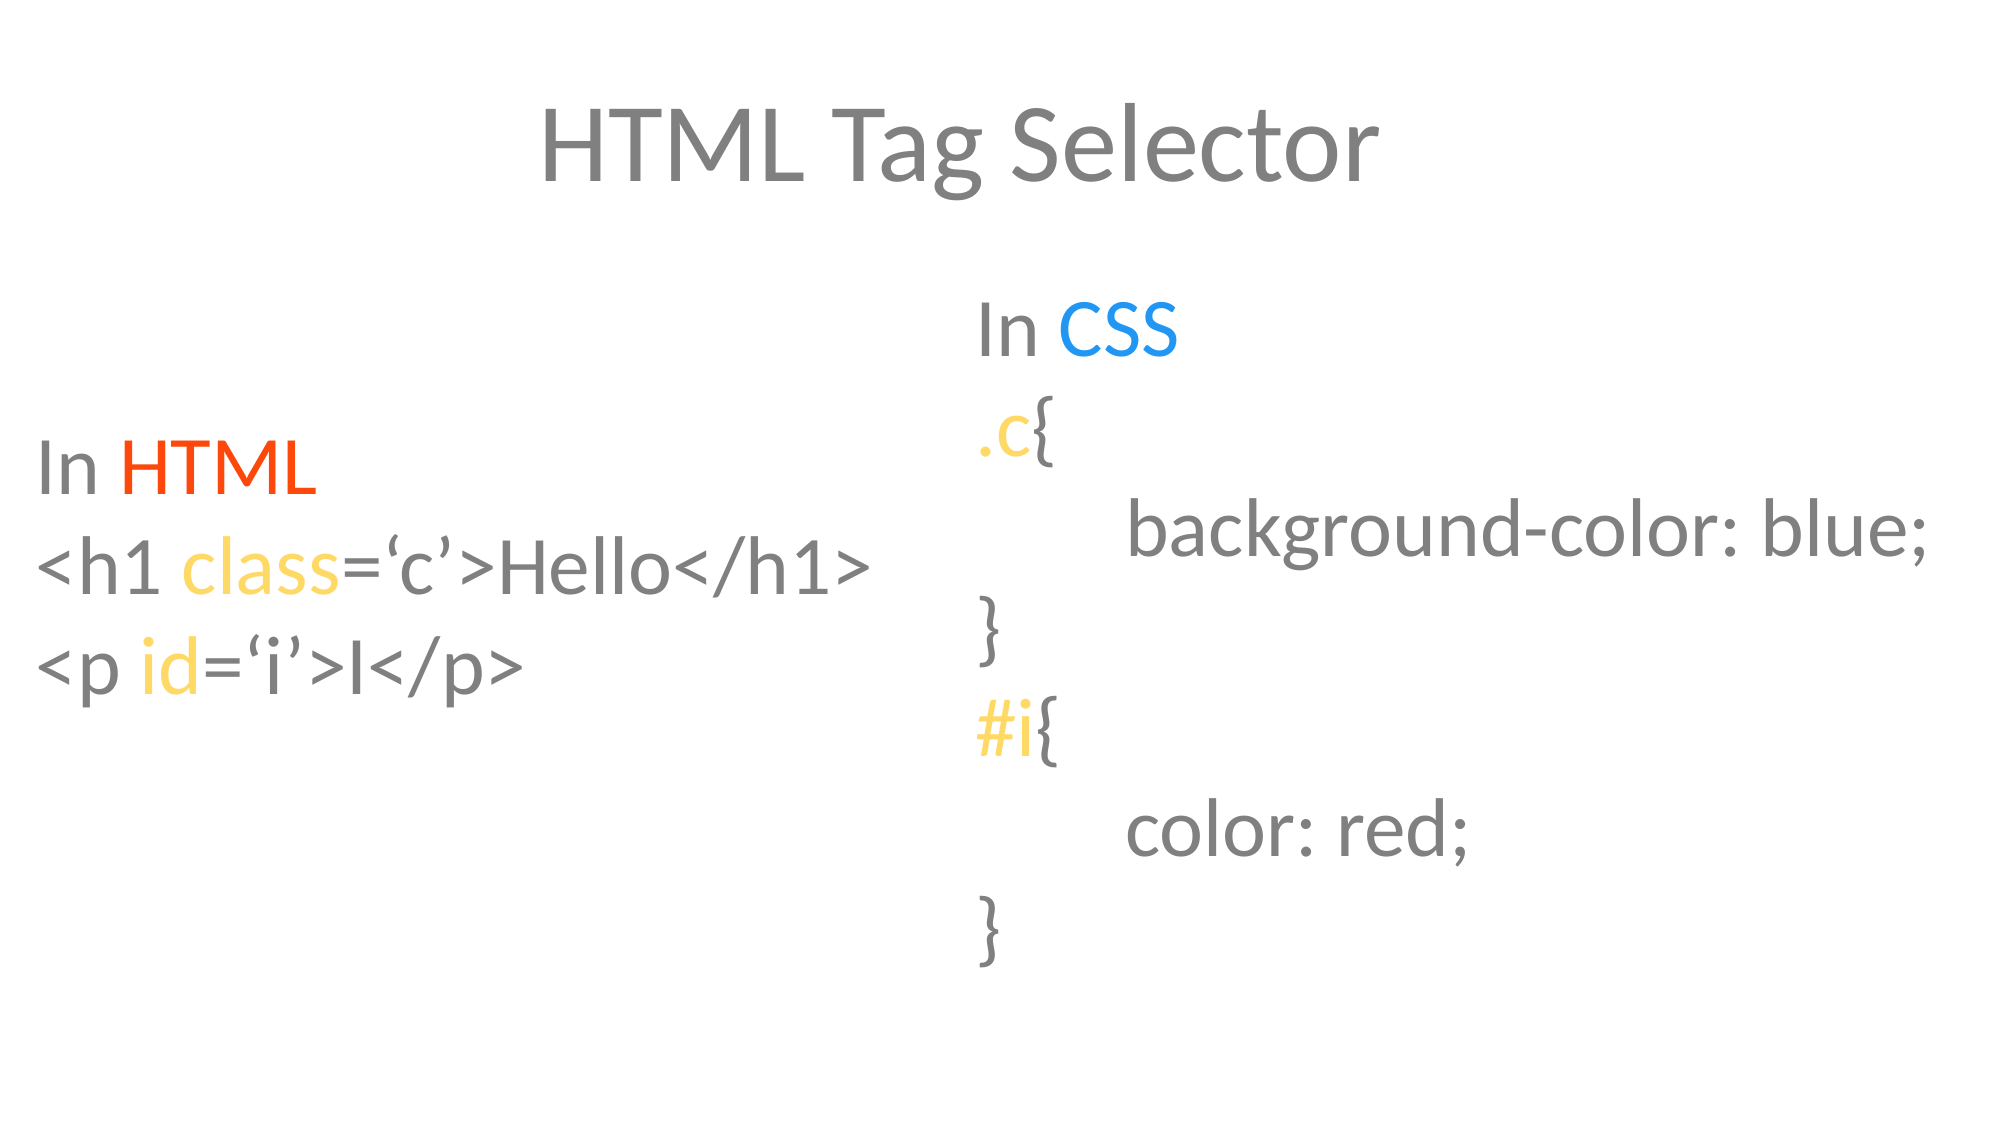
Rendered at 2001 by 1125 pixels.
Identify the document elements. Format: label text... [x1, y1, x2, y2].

text_box In CSS .c{ background-color: blue; } #i{ color: red; } [960, 265, 1980, 981]
text_box In HTML <h1 class=‘c’>Hello</h1> <p id=‘i’>I</p> [20, 403, 896, 719]
text_box HTML Tag Selector [483, 61, 1438, 212]
